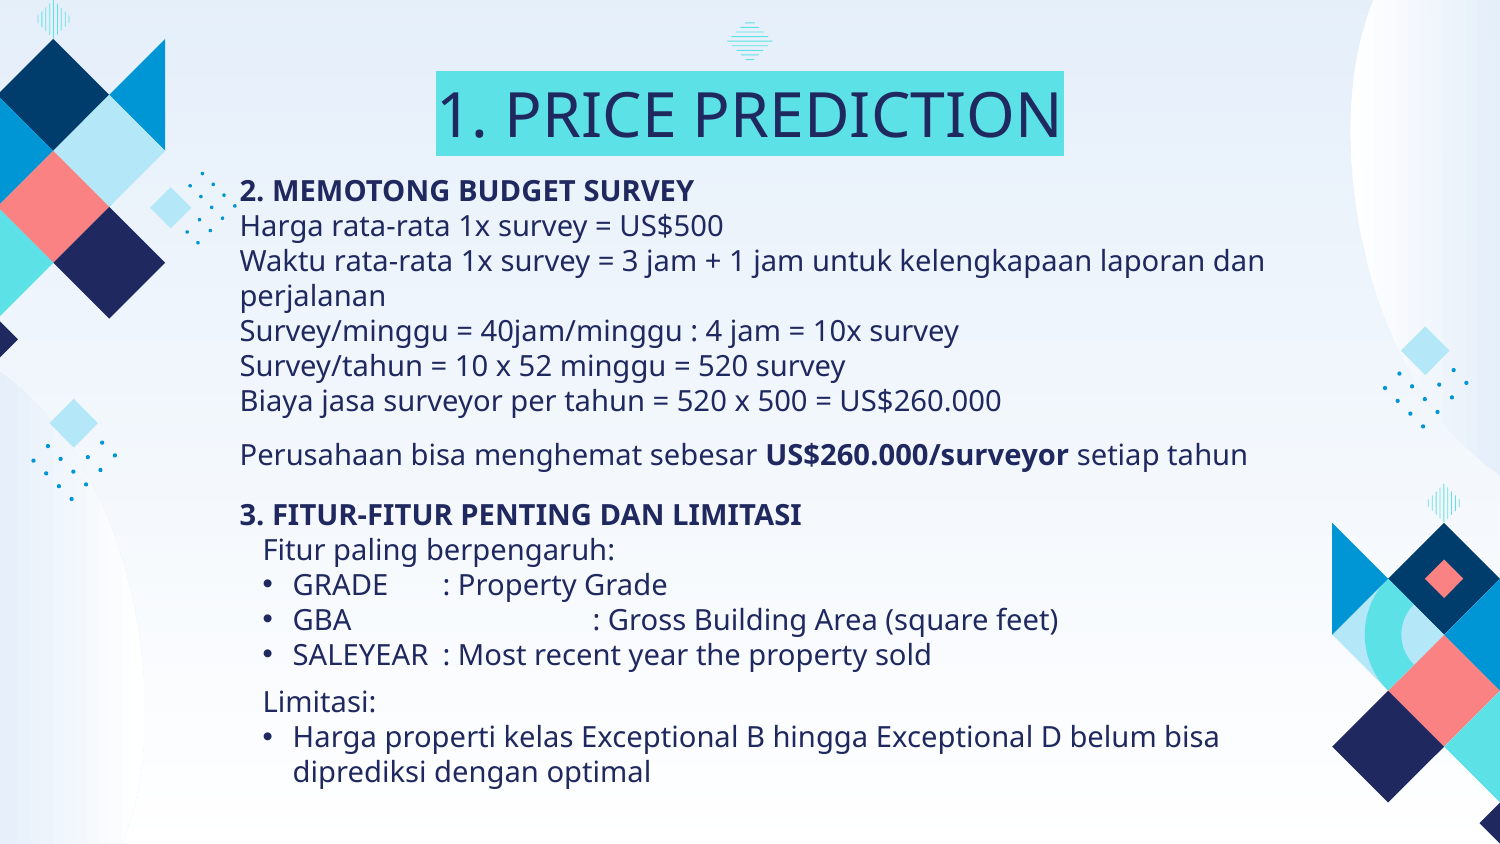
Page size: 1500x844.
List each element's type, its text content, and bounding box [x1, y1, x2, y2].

list 2. MEMOTONG BUDGET SURVEY Harga rata-rata 1x survey = US$500 Waktu rata-rata 1x survey = 3 jam + 1 jam untuk kelengkapaan laporan dan perjalanan Survey/minggu = 40jam/minggu : 4 jam = 10x survey Survey/tahun = 10 x 52 minggu = 520 survey Biaya jasa surveyor per tahun = 520 x 500 = US$260.000 Perusahaan bisa menghemat sebesar US$260.000/surveyor setiap tahun 3. FITUR-FITUR PENTING DAN LIMITASI Fitur paling berpengaruh: GRADE : Property Grade GBA : Gross Building Area (square feet) SALEYEAR : Most recent year the property sold Limitasi: Harga properti kelas Exceptional B hingga Exceptional D belum bisa diprediksi dengan optimal [203, 186, 1338, 810]
title 1. PRICE PREDICTION [118, 60, 1382, 150]
